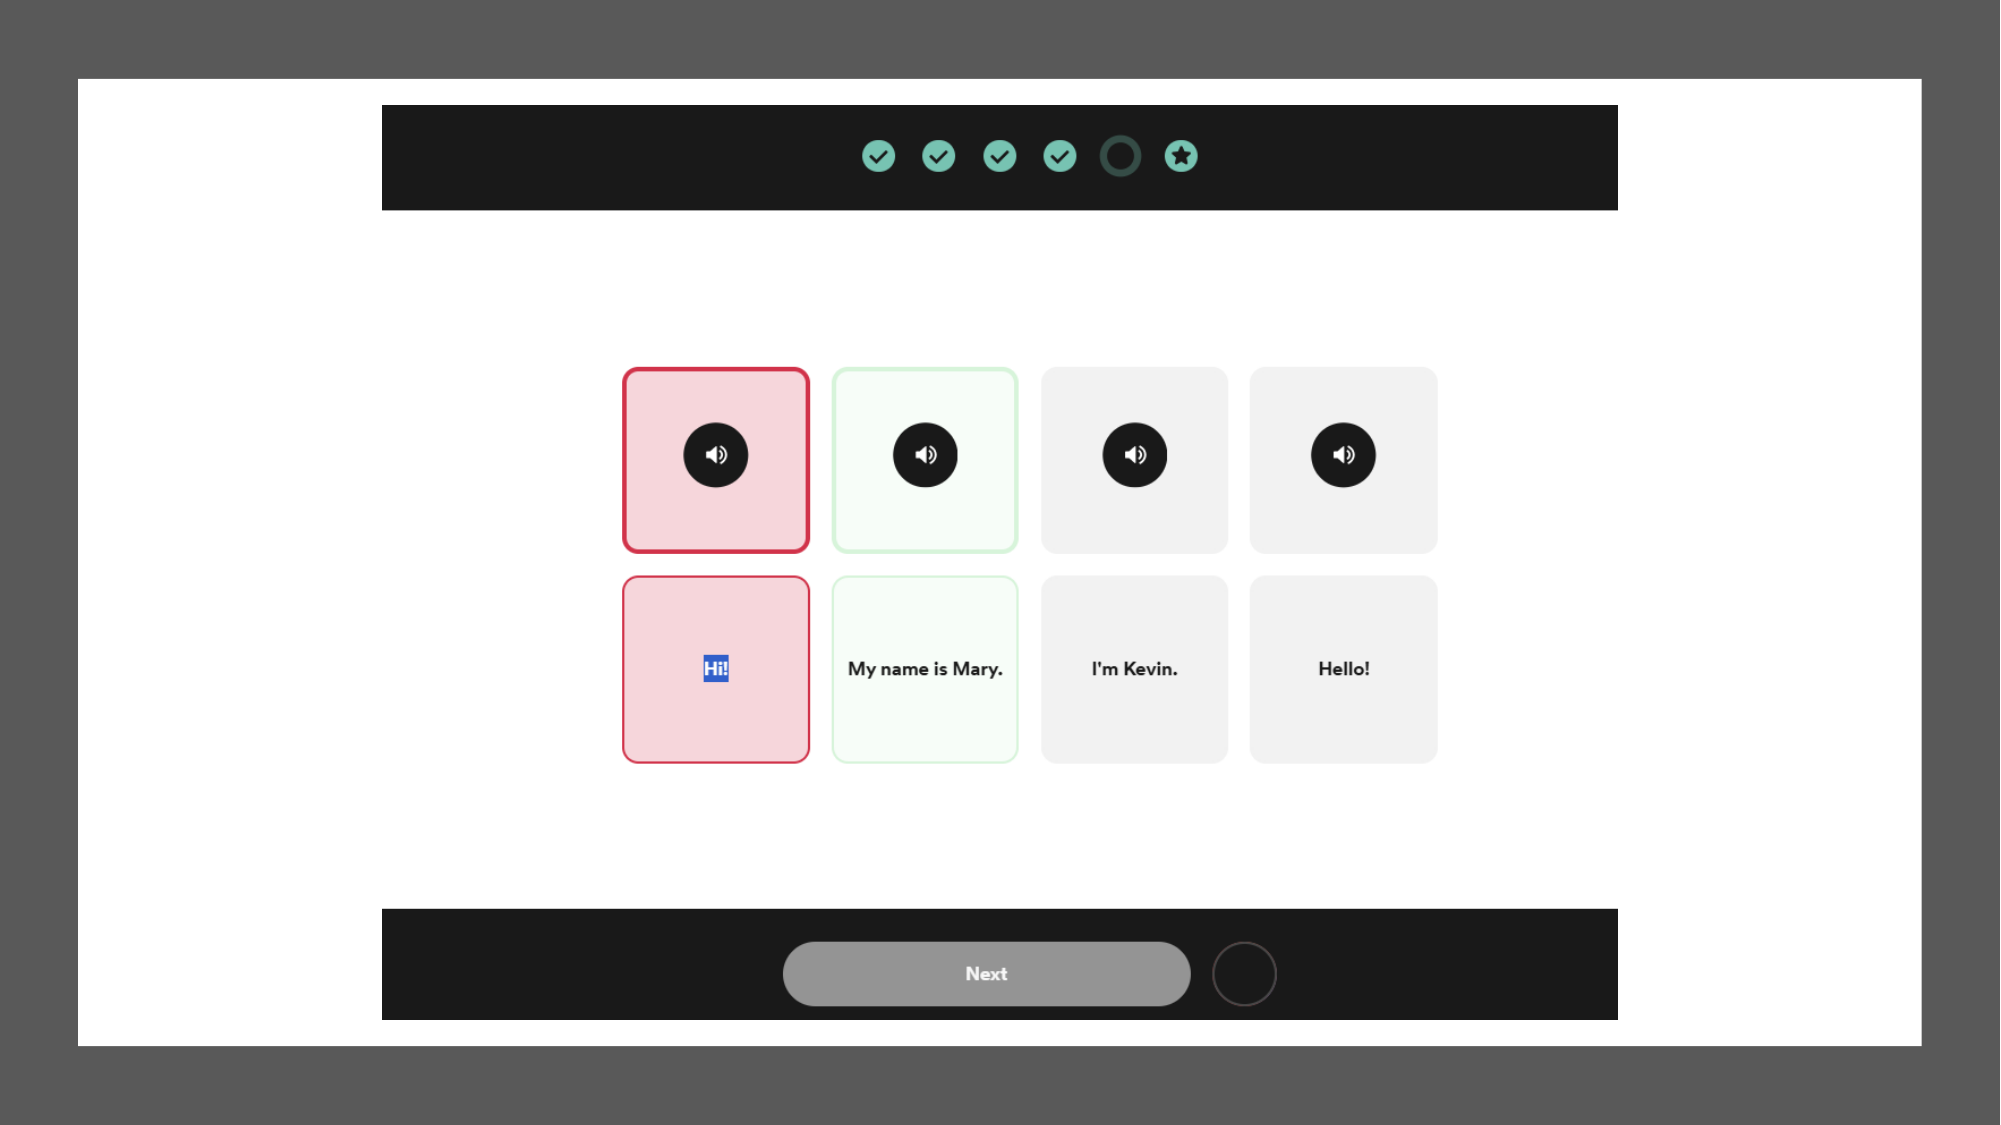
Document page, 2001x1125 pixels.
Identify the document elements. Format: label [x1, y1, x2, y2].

text_box [0, 0, 2000, 1125]
list [381, 104, 1618, 1020]
text_box [77, 77, 1923, 1048]
